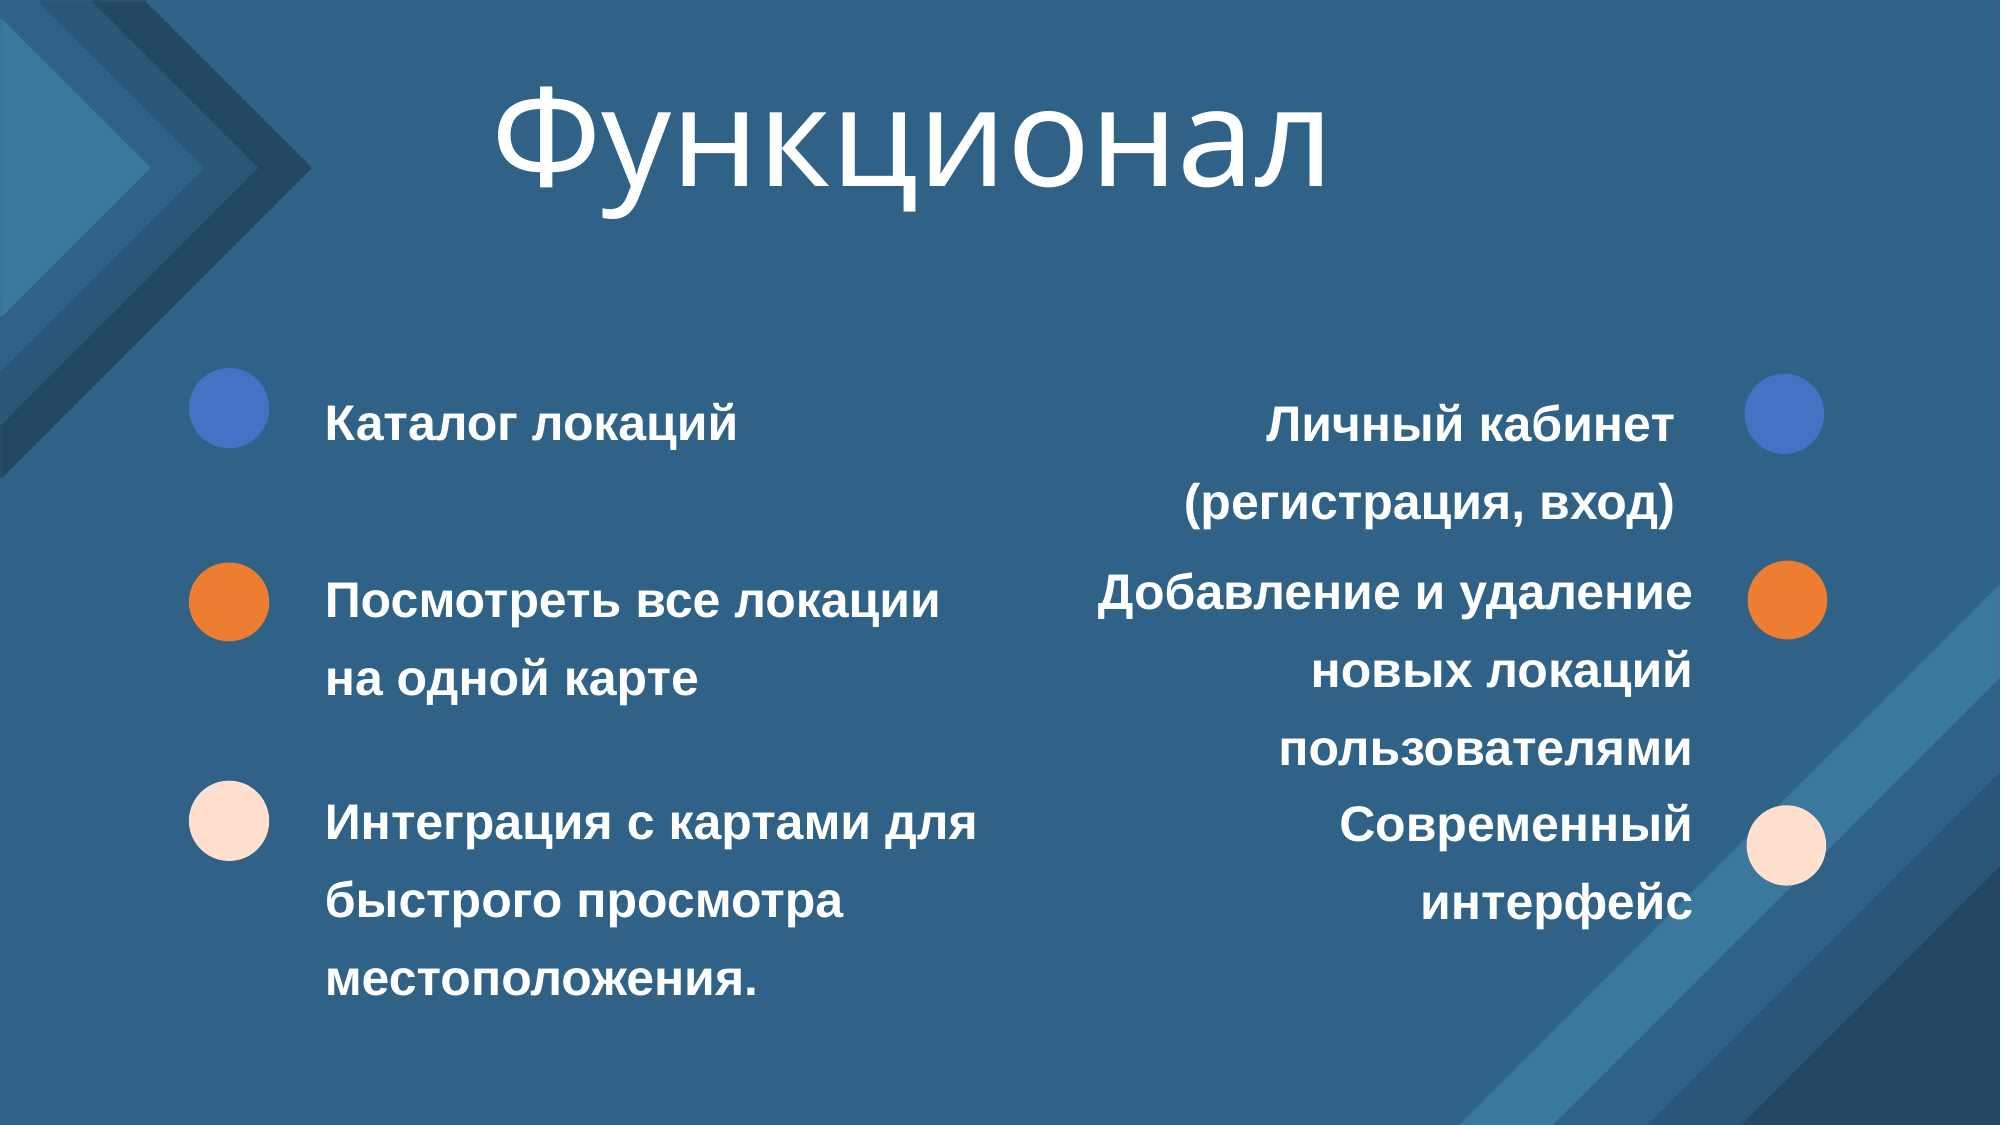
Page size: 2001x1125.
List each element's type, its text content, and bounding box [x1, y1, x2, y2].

text_box Личный кабинет (регистрация, вход) [1044, 366, 1690, 534]
text_box [1747, 560, 1828, 640]
text_box Современный интерфейс [1286, 766, 1708, 937]
text_box Добавление и удаление новых локаций пользователями [1002, 534, 1708, 783]
picture [0, 0, 2000, 1125]
text_box [1744, 373, 1825, 454]
text_box [188, 562, 270, 642]
text_box [188, 367, 270, 449]
text_box Посмотреть все локации на одной карте [309, 542, 1002, 713]
text_box [188, 780, 270, 861]
text_box [1746, 805, 1827, 886]
text_box Интеграция с картами для быстрого просмотра местоположения. [309, 763, 1003, 1013]
text_box Каталог локаций [309, 365, 1211, 458]
title Функционал [475, 33, 2000, 251]
